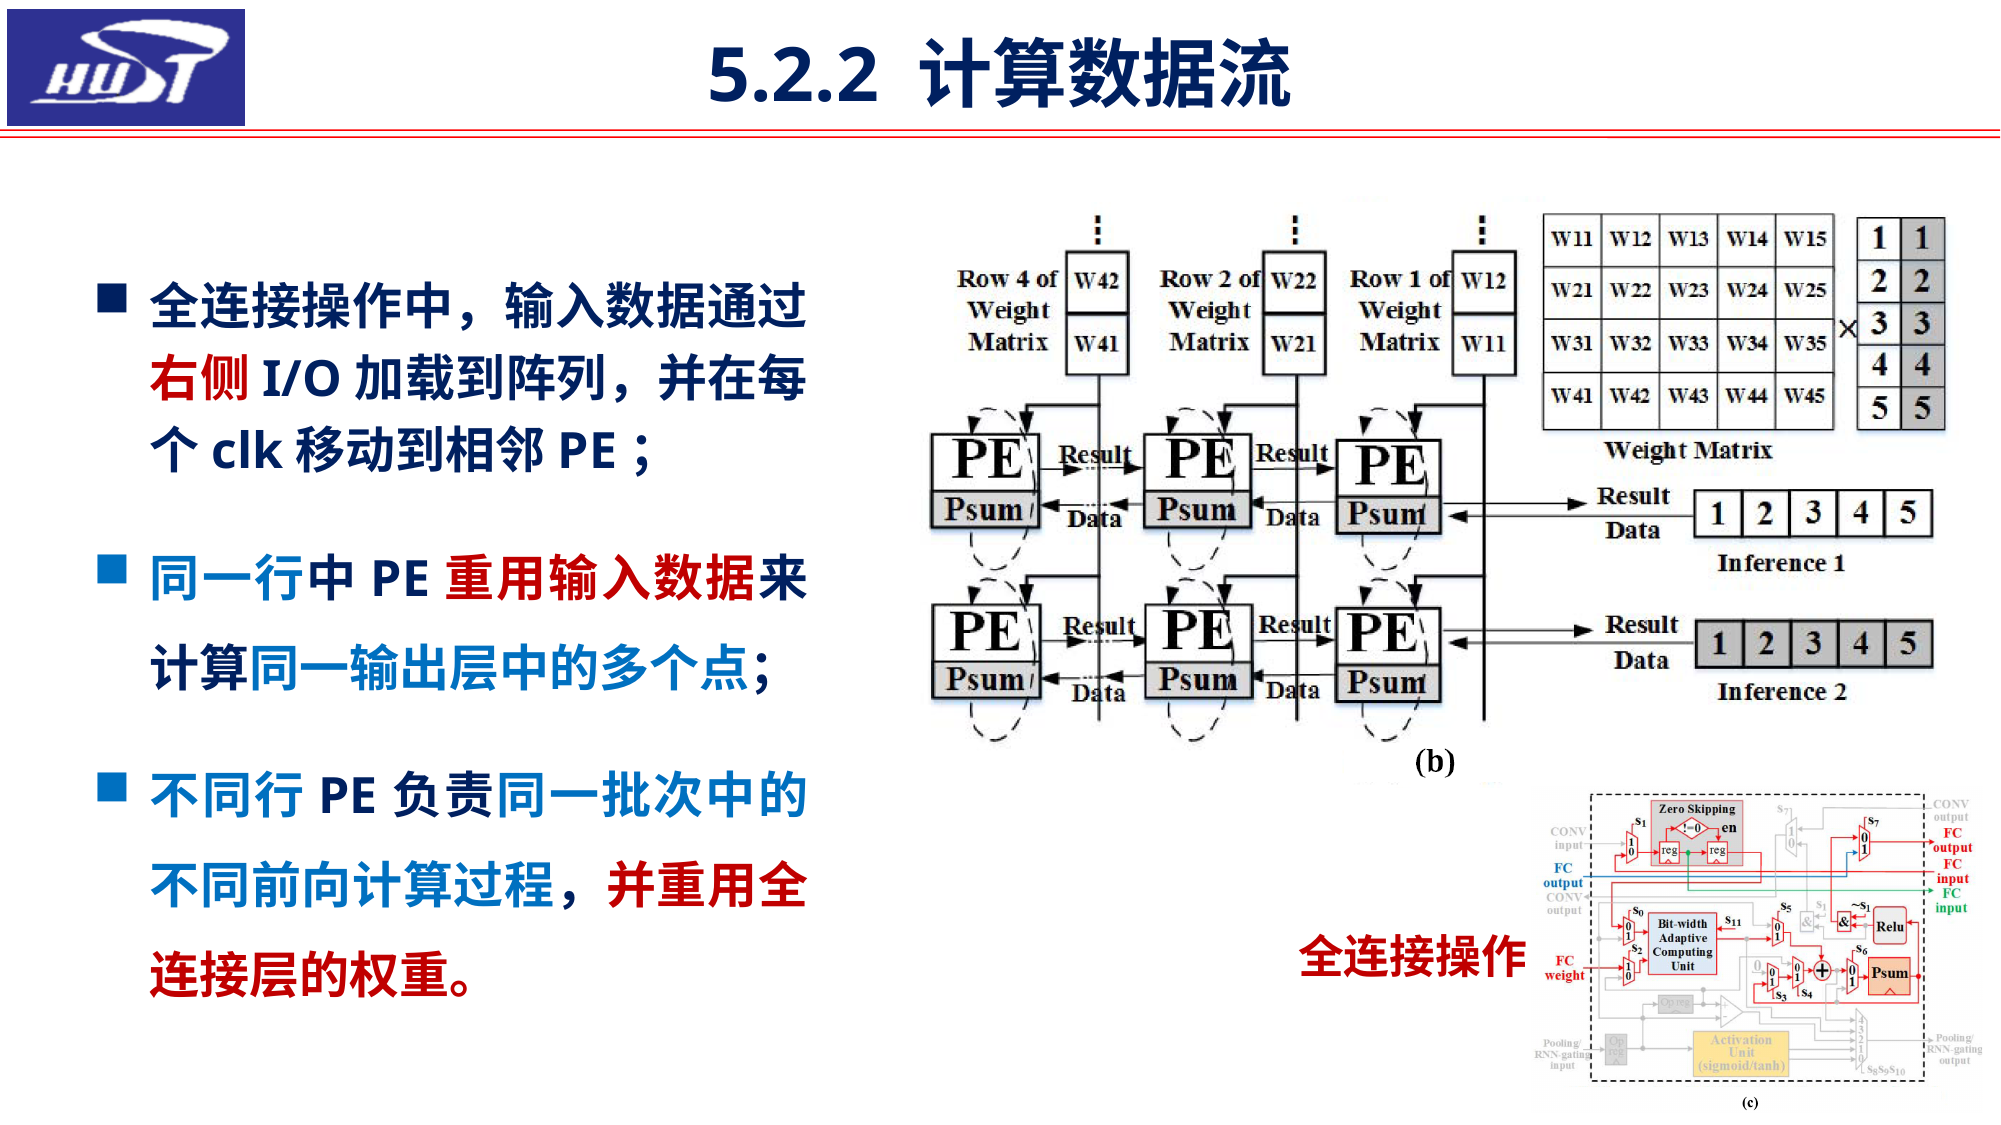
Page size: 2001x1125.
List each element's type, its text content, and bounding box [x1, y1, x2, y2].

text_box 5.2.2 计算数据流 [0, 19, 2000, 124]
text_box 全连接操作中，输入数据通过右侧I/O加载到阵列，并在每个clk移动到相邻PE； 同一行中PE重用输入数据来计算同一输出层中的多个点； 不同行PE负责同一批次中的不同前向计算过程，并重用全连接层的权重。 [78, 255, 823, 1071]
text_box 全连接操作 [1099, 893, 1526, 976]
picture [905, 196, 1983, 1113]
picture [7, 9, 245, 19]
